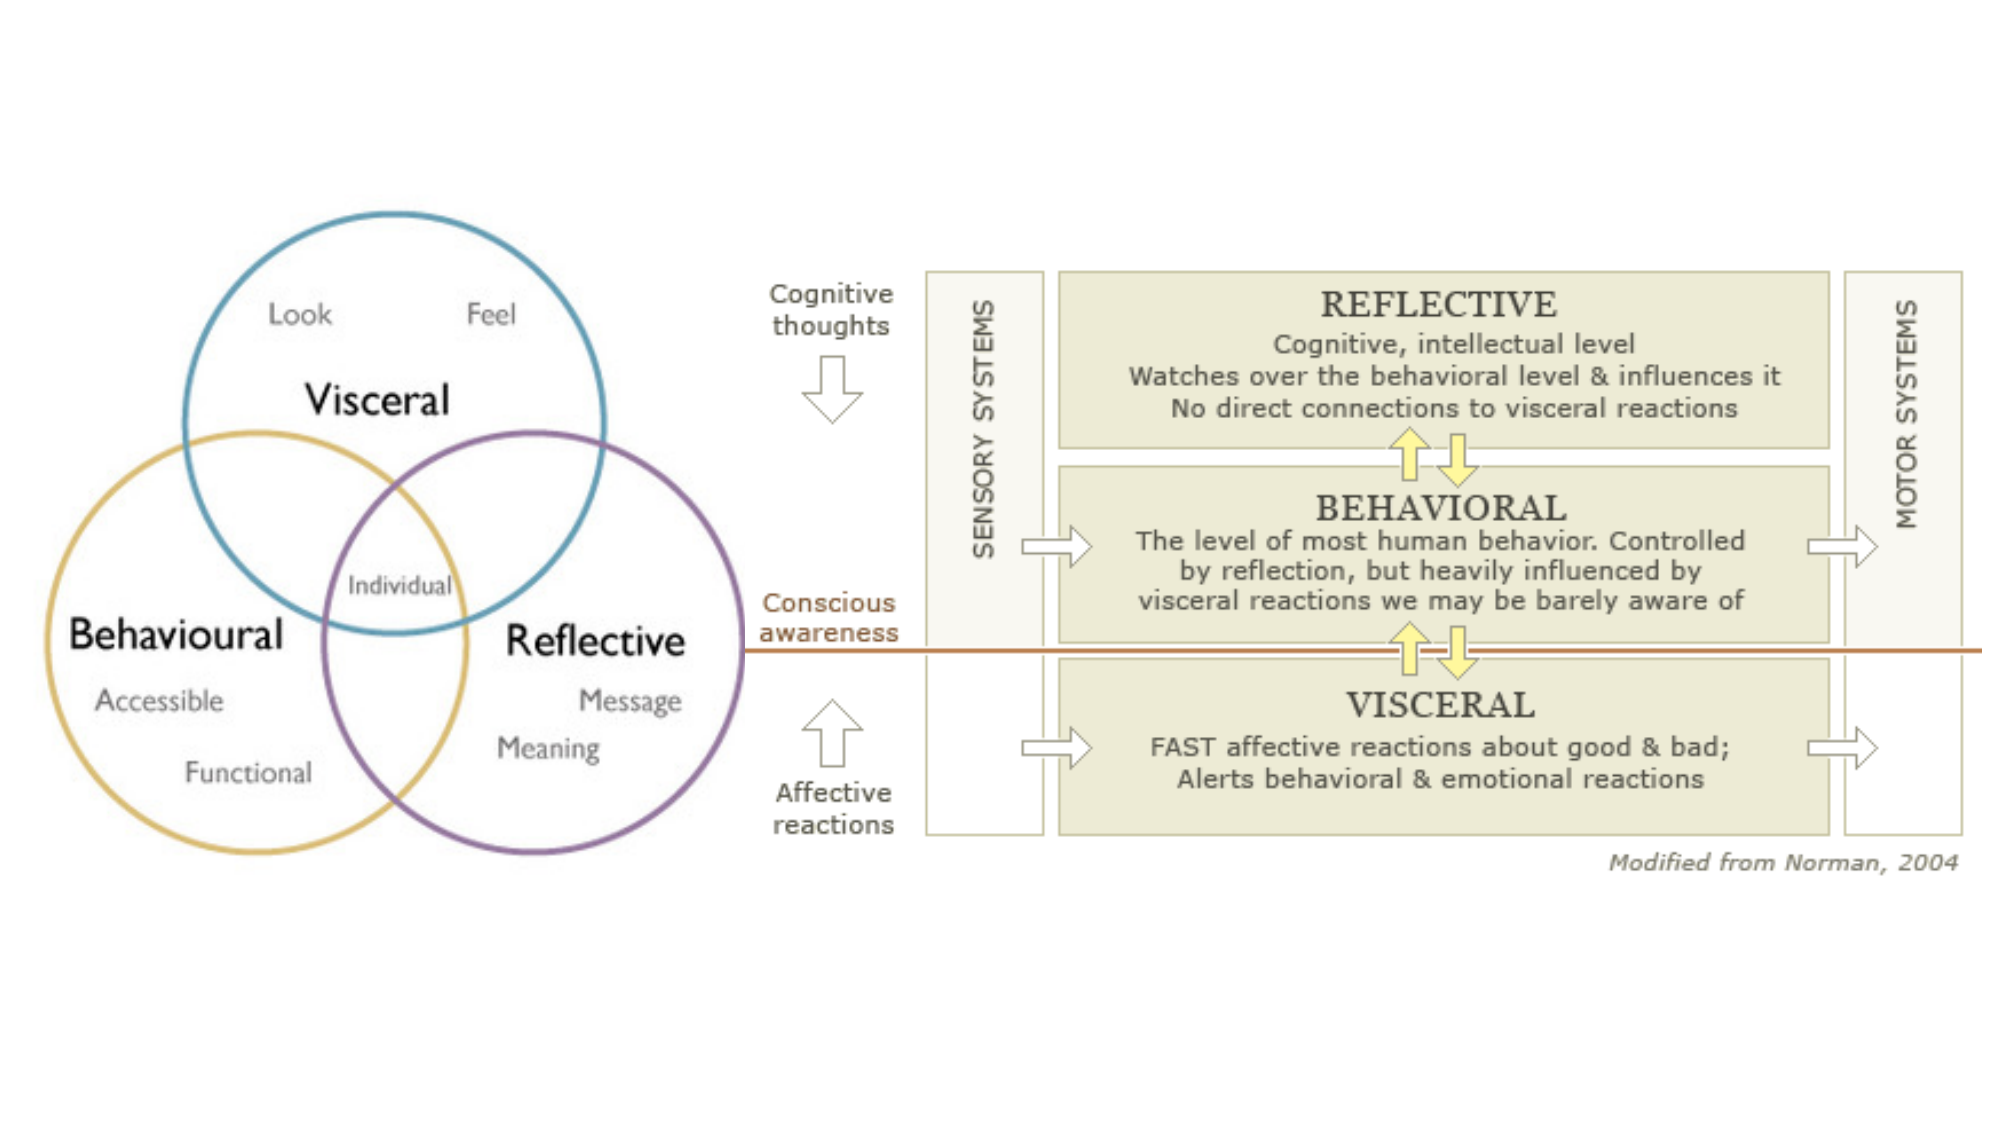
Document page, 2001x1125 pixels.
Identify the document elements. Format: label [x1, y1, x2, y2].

picture [0, 159, 1982, 913]
